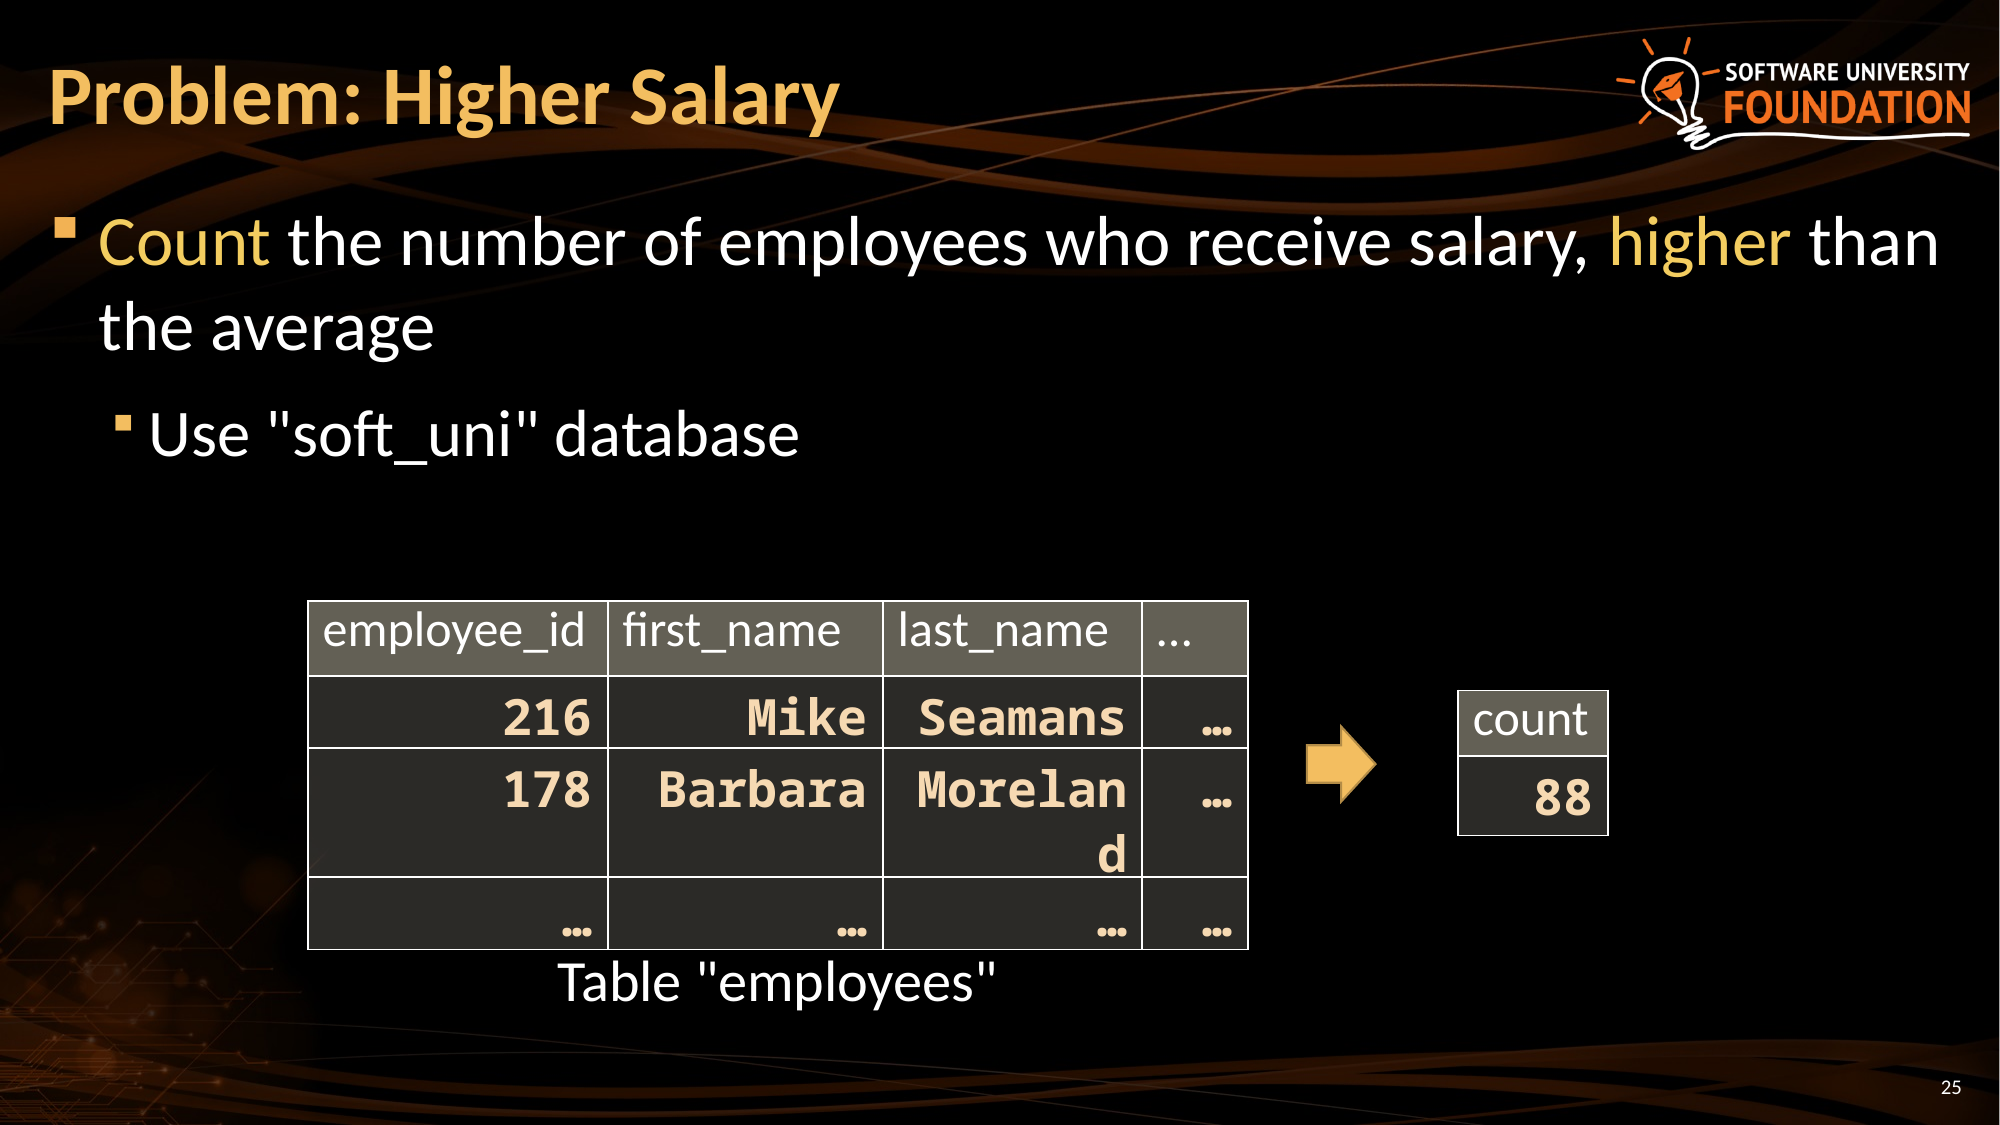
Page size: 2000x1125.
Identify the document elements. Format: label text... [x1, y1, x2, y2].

table_cell … [1143, 677, 1247, 747]
table_cell 216 [309, 677, 607, 747]
picture [0, 0, 2000, 1125]
table_header employee_id [309, 602, 607, 675]
table_cell … [309, 878, 607, 949]
table_cell Moreland [884, 749, 1141, 876]
table_header count [1459, 691, 1607, 755]
table_cell … [1143, 878, 1247, 949]
text_box Table "employees" [542, 950, 1013, 1021]
table_cell 178 [309, 749, 607, 876]
table_cell Barbara [609, 749, 882, 876]
table_cell … [1143, 749, 1247, 876]
table_cell … [884, 878, 1141, 949]
table_cell … [609, 878, 882, 949]
table_header last_name [884, 602, 1141, 675]
table_header … [1143, 602, 1247, 675]
title Problem: Higher Salary [30, 6, 1602, 189]
table_cell Mike [609, 677, 882, 747]
text_box [1305, 723, 1377, 805]
table_cell 88 [1459, 757, 1607, 835]
table_header first_name [609, 602, 882, 675]
list Count the number of employees who receive salary, higher than the average Use "soft_uni" database [31, 188, 1968, 1103]
table_cell Seamans [884, 677, 1141, 747]
